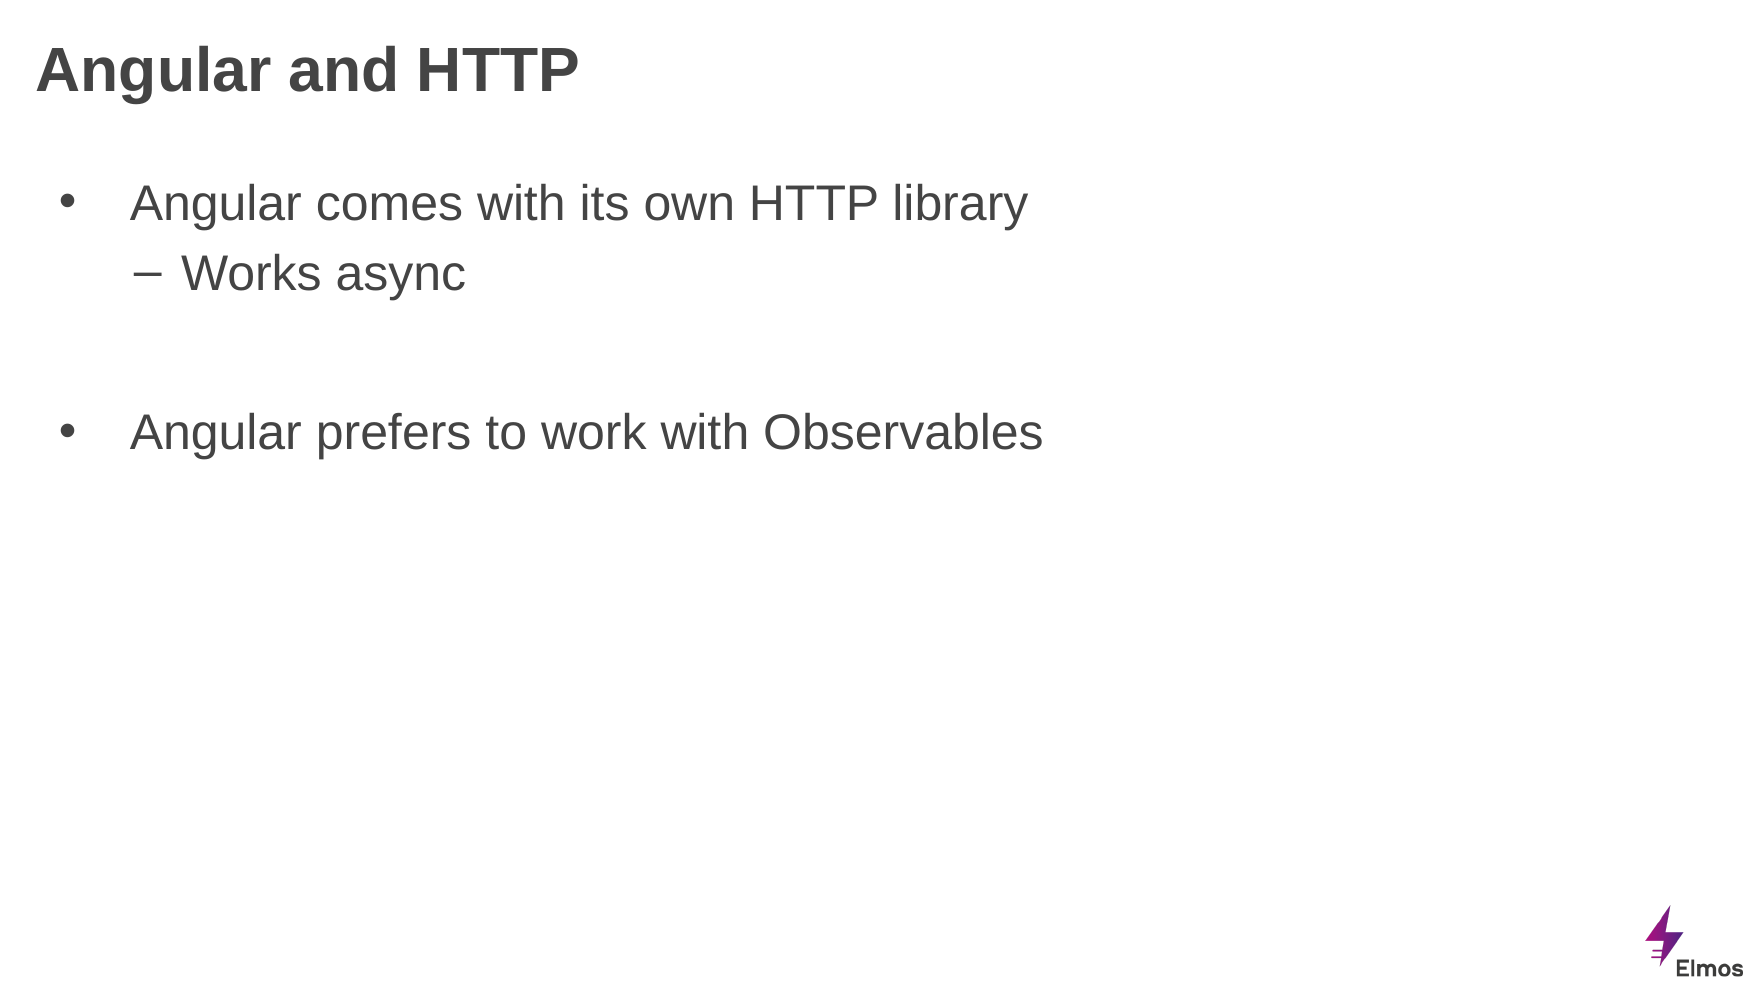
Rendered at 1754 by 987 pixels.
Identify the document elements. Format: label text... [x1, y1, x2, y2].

list Angular comes with its own HTTP library Works async Angular prefers to work with Observables [59, 170, 1721, 958]
title Angular and HTTP [35, 29, 1721, 133]
picture [1645, 905, 1743, 977]
